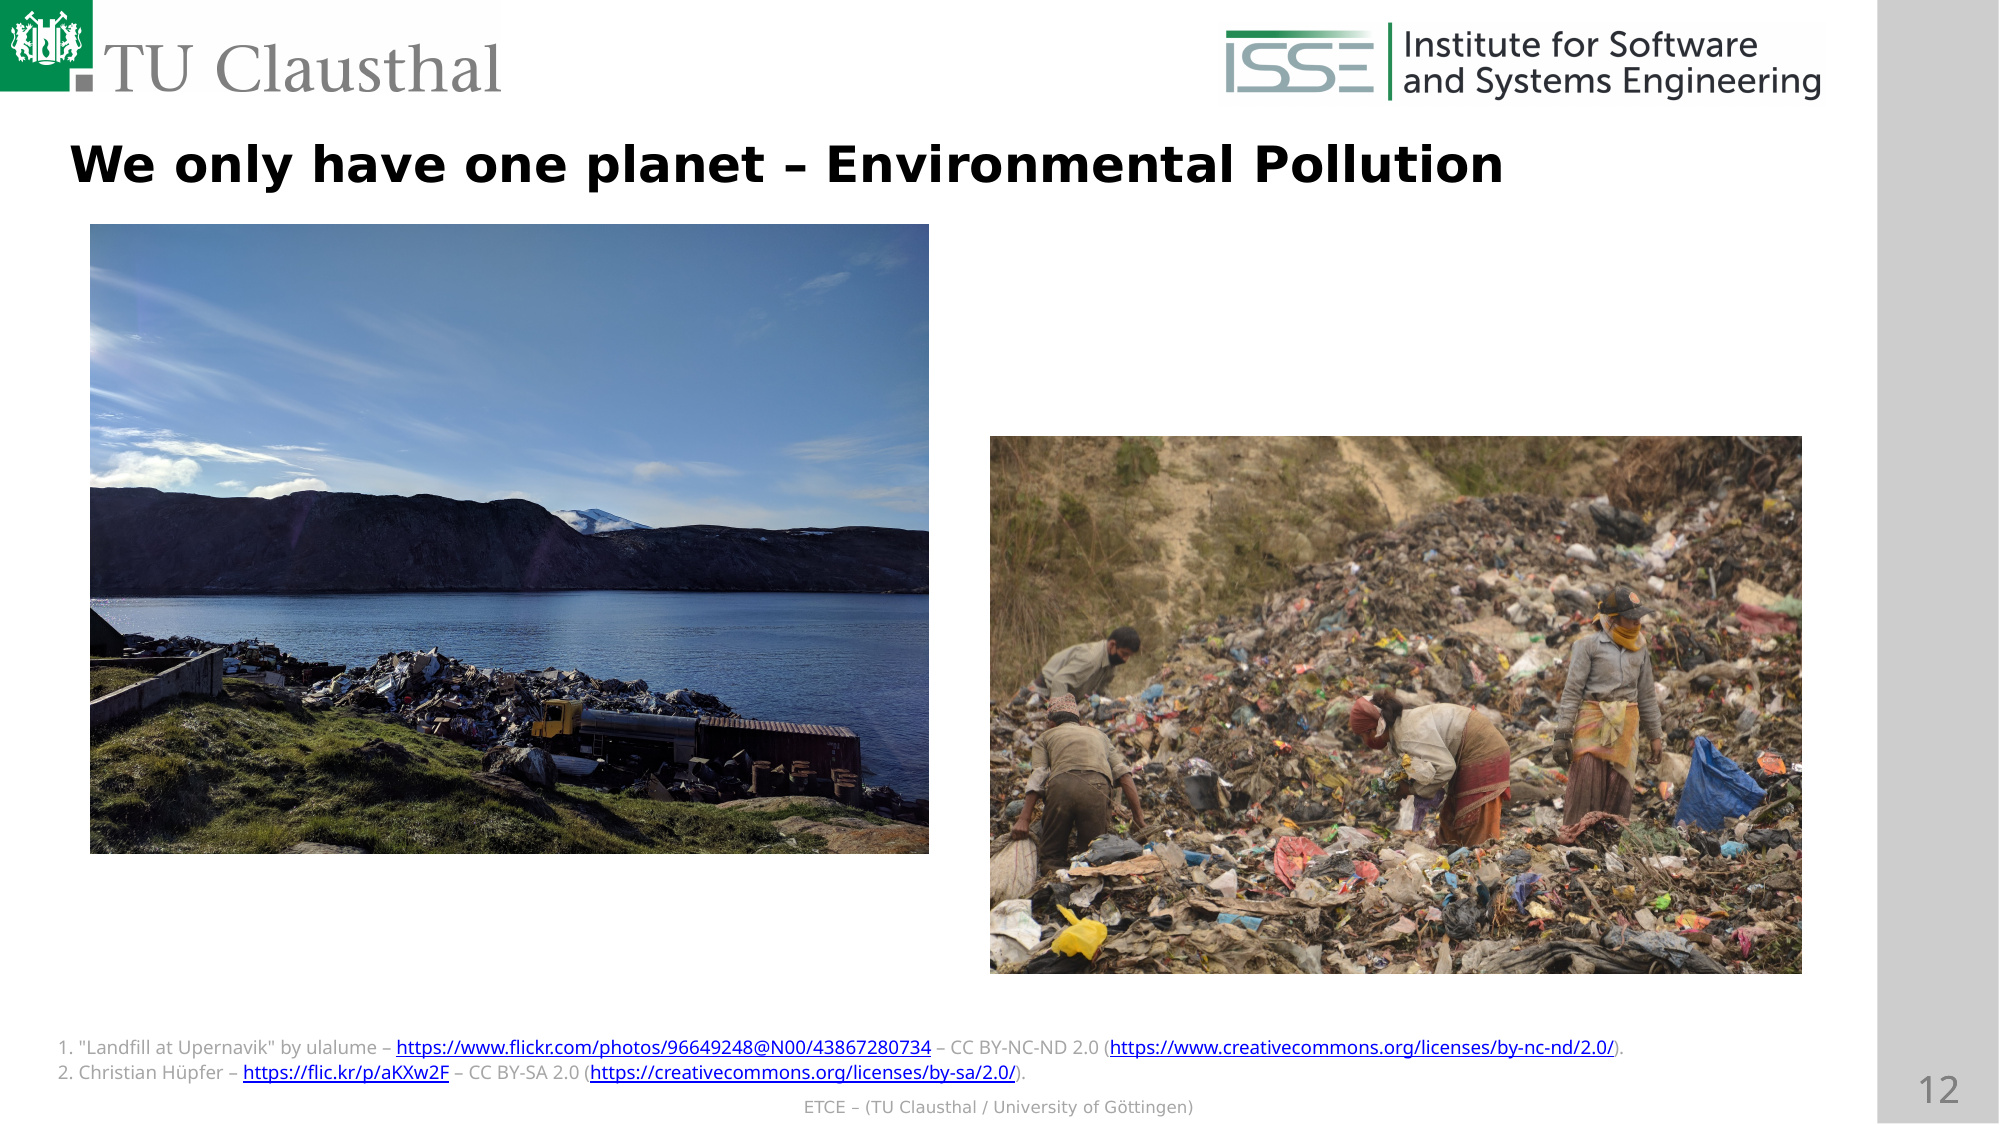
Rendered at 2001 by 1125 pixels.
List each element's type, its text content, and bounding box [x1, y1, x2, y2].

text_box We only have one planet – Environmental Pollution [55, 125, 1818, 207]
picture [0, 0, 501, 92]
picture [989, 436, 1803, 975]
text_box 1. "Landfill at Upernavik" by ulalume – https://www.flickr.com/photos/96649248@N00/43867280734 – CC BY-NC-ND 2.0 (https://www.creativecommons.org/licenses/by-nc-nd/2.0/). 2. Christian Hüpfer – https://flic.kr/p/aKXw2F – CC BY-SA 2.0 (https://creativecommons.org/licenses/by-sa/2.0/). [43, 1028, 1837, 1094]
picture [1218, 22, 1826, 107]
picture [89, 224, 930, 855]
